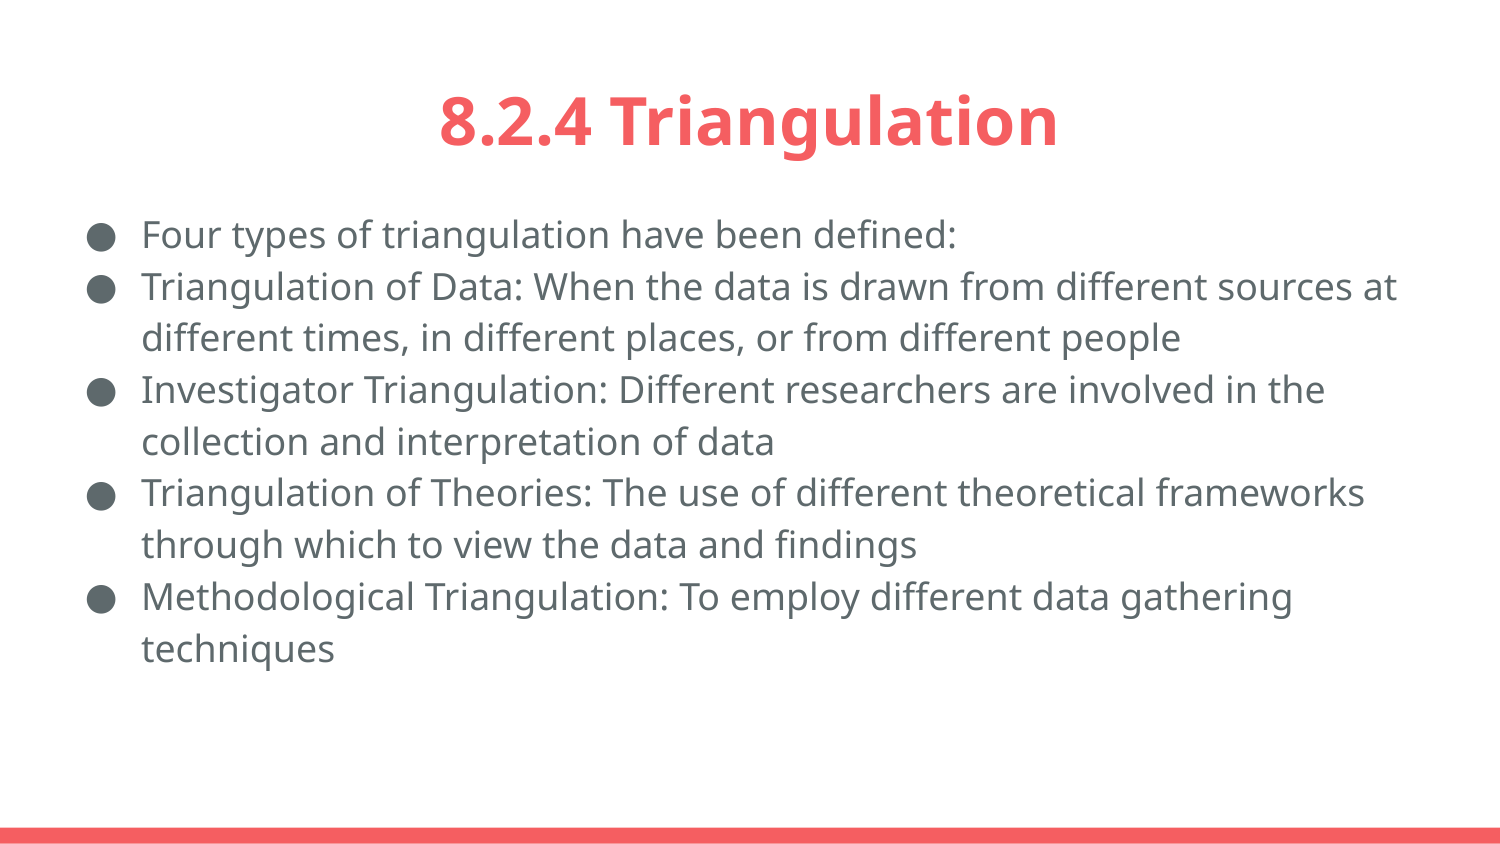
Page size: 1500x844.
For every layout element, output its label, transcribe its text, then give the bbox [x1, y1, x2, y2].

list Four types of triangulation have been defined: Triangulation of Data: When the data is drawn from different sources at different times, in different places, or from different people Investigator Triangulation: Different researchers are involved in the collection and interpretation of data Triangulation of Theories: The use of different theoretical frameworks through which to view the data and findings Methodological Triangulation: To employ different data gathering techniques [51, 189, 1449, 750]
title 8.2.4 Triangulation [51, 64, 1449, 167]
